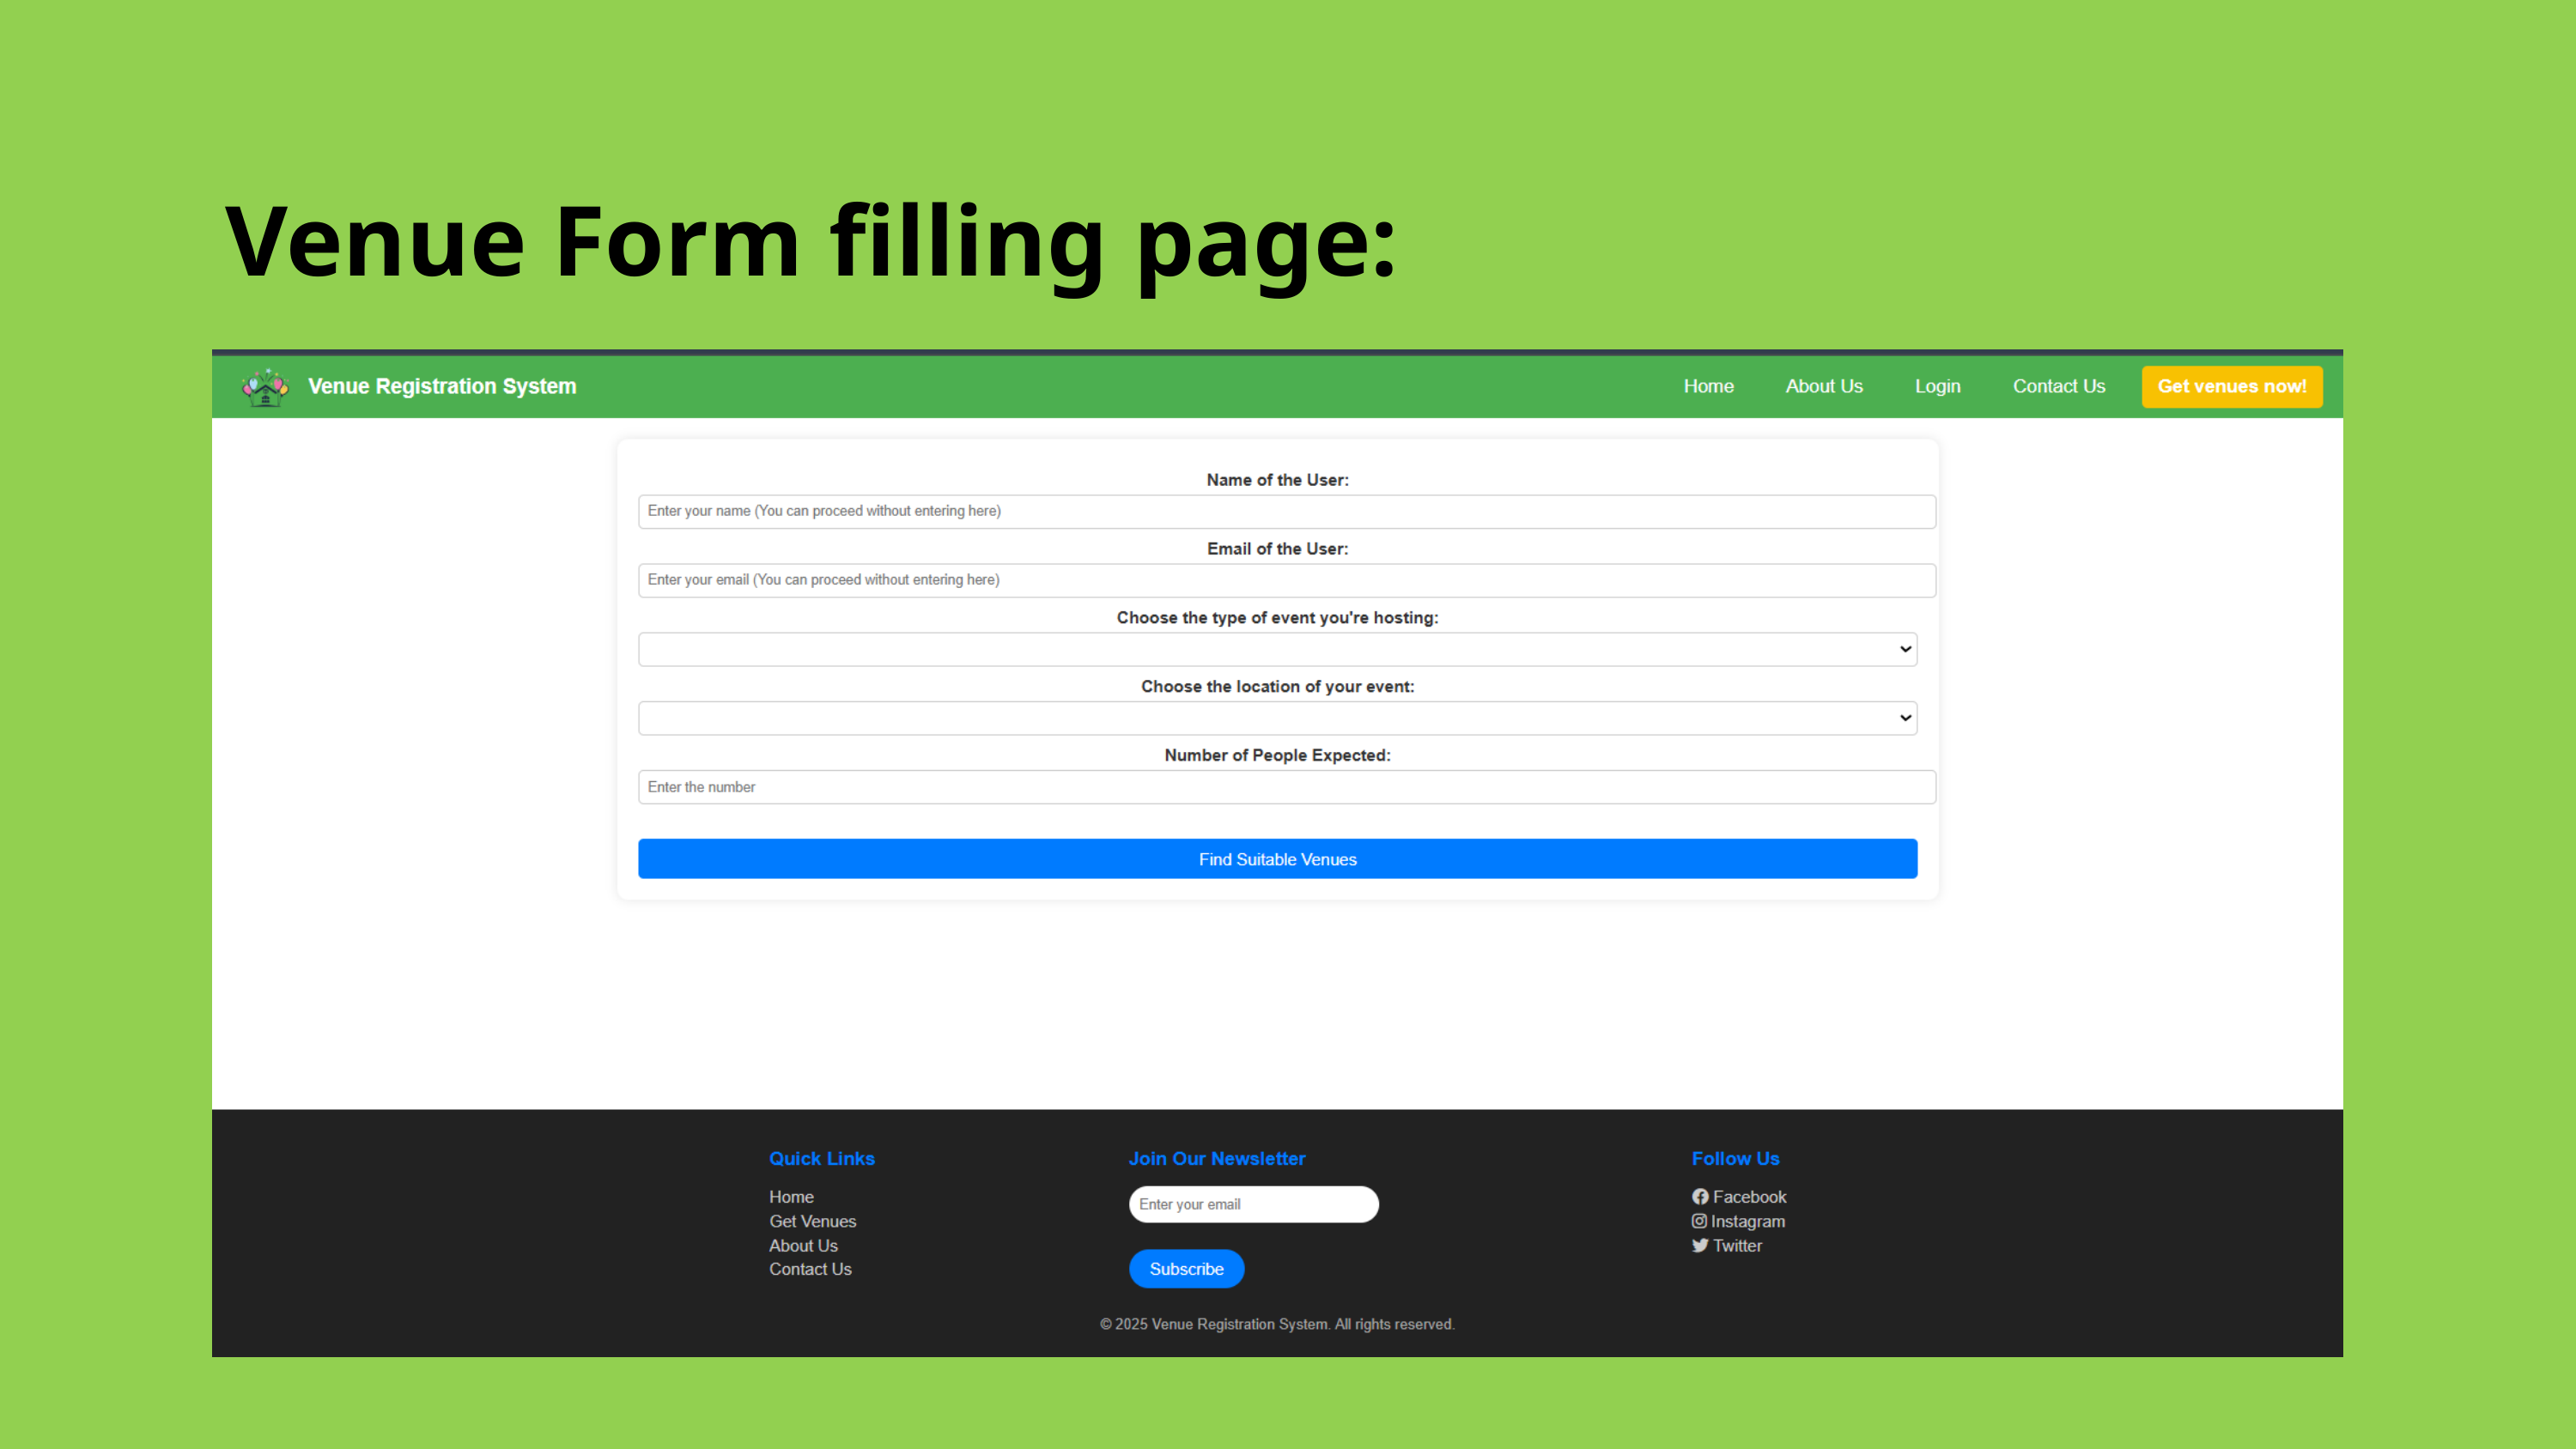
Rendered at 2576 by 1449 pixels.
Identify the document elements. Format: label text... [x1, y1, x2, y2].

picture [212, 349, 2343, 1357]
text_box Venue Form filling page: [212, 173, 1613, 302]
